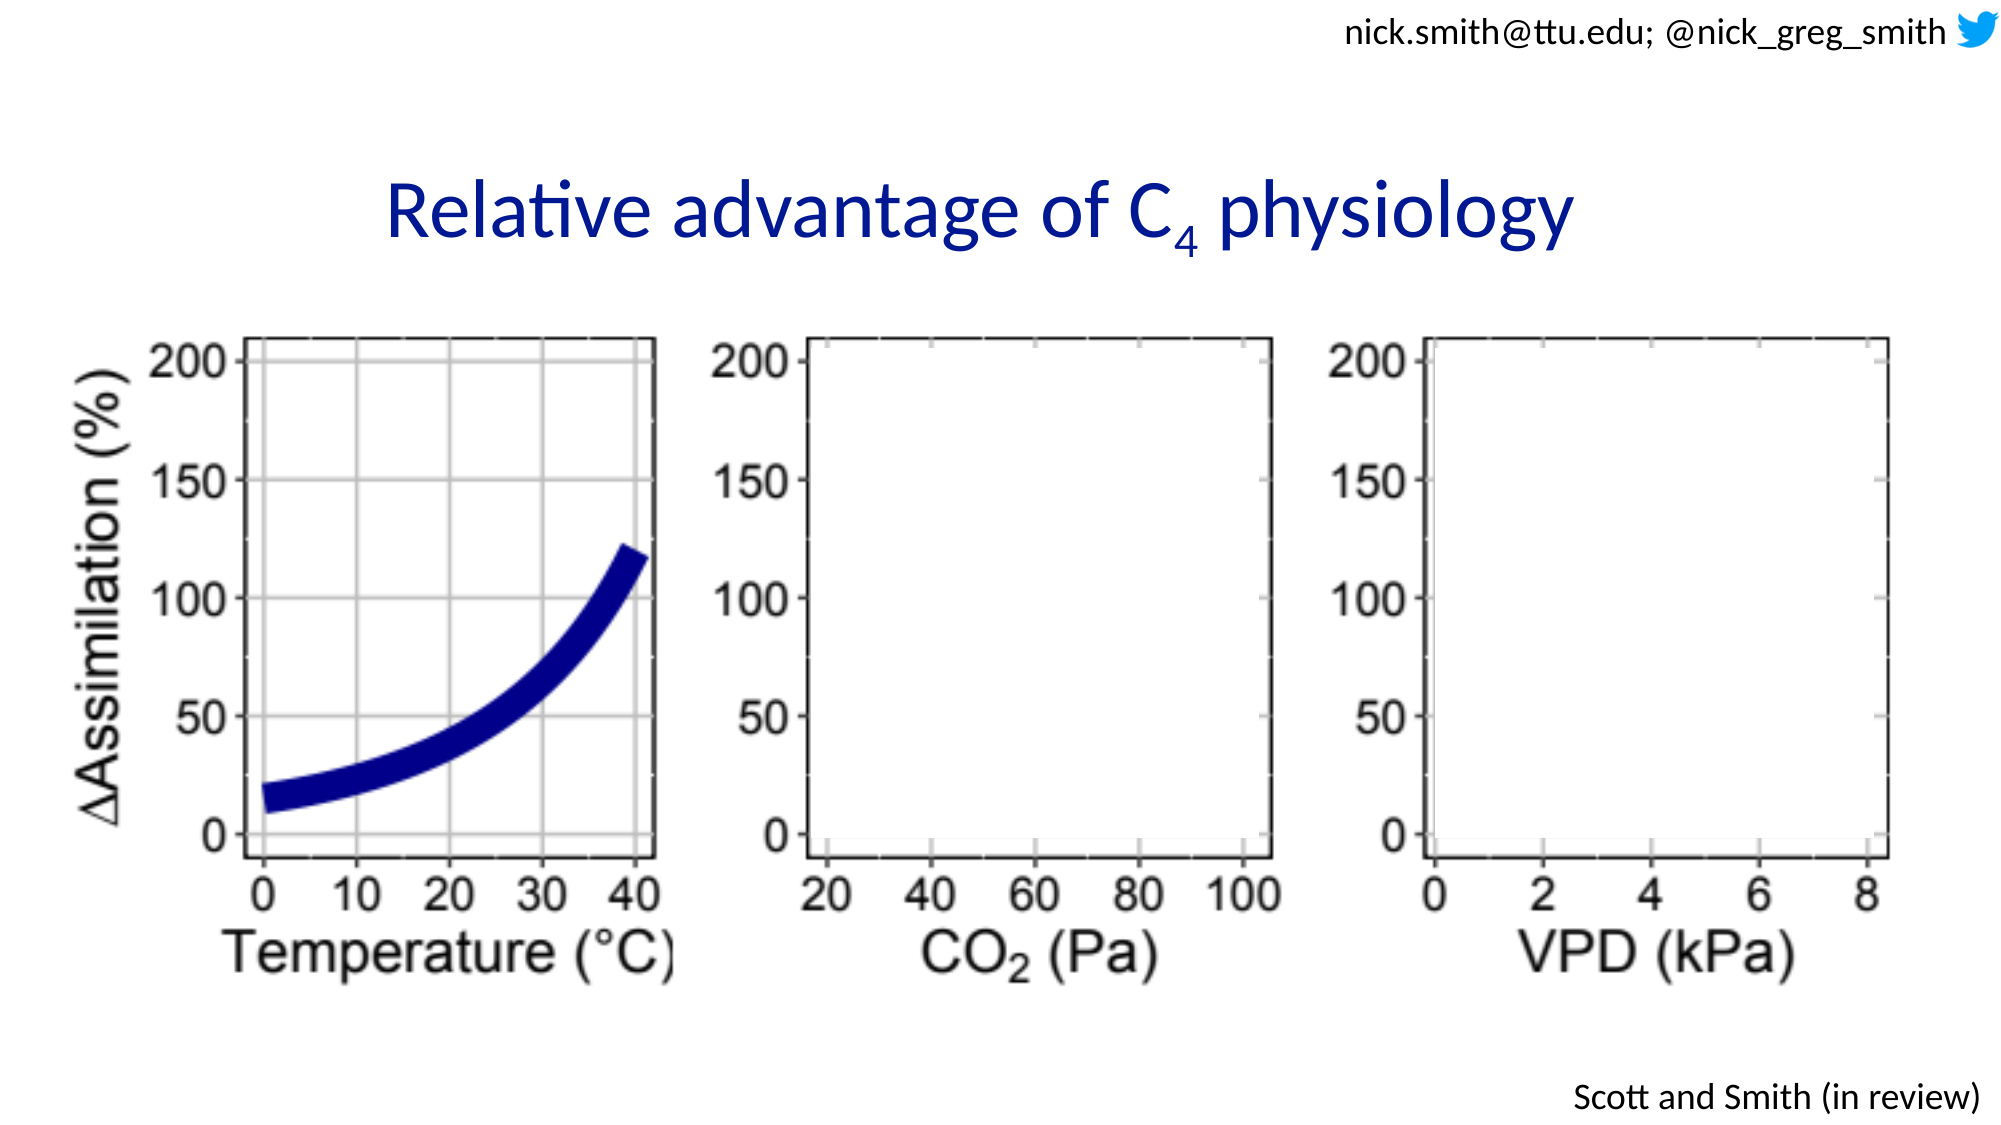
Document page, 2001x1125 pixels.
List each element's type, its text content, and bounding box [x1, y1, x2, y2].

text_box Relative advantage of C4 physiology [370, 146, 1591, 275]
picture [57, 319, 1904, 1008]
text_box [1325, 0, 2000, 60]
text_box Scott and Smith (in review) [1558, 1064, 1997, 1125]
